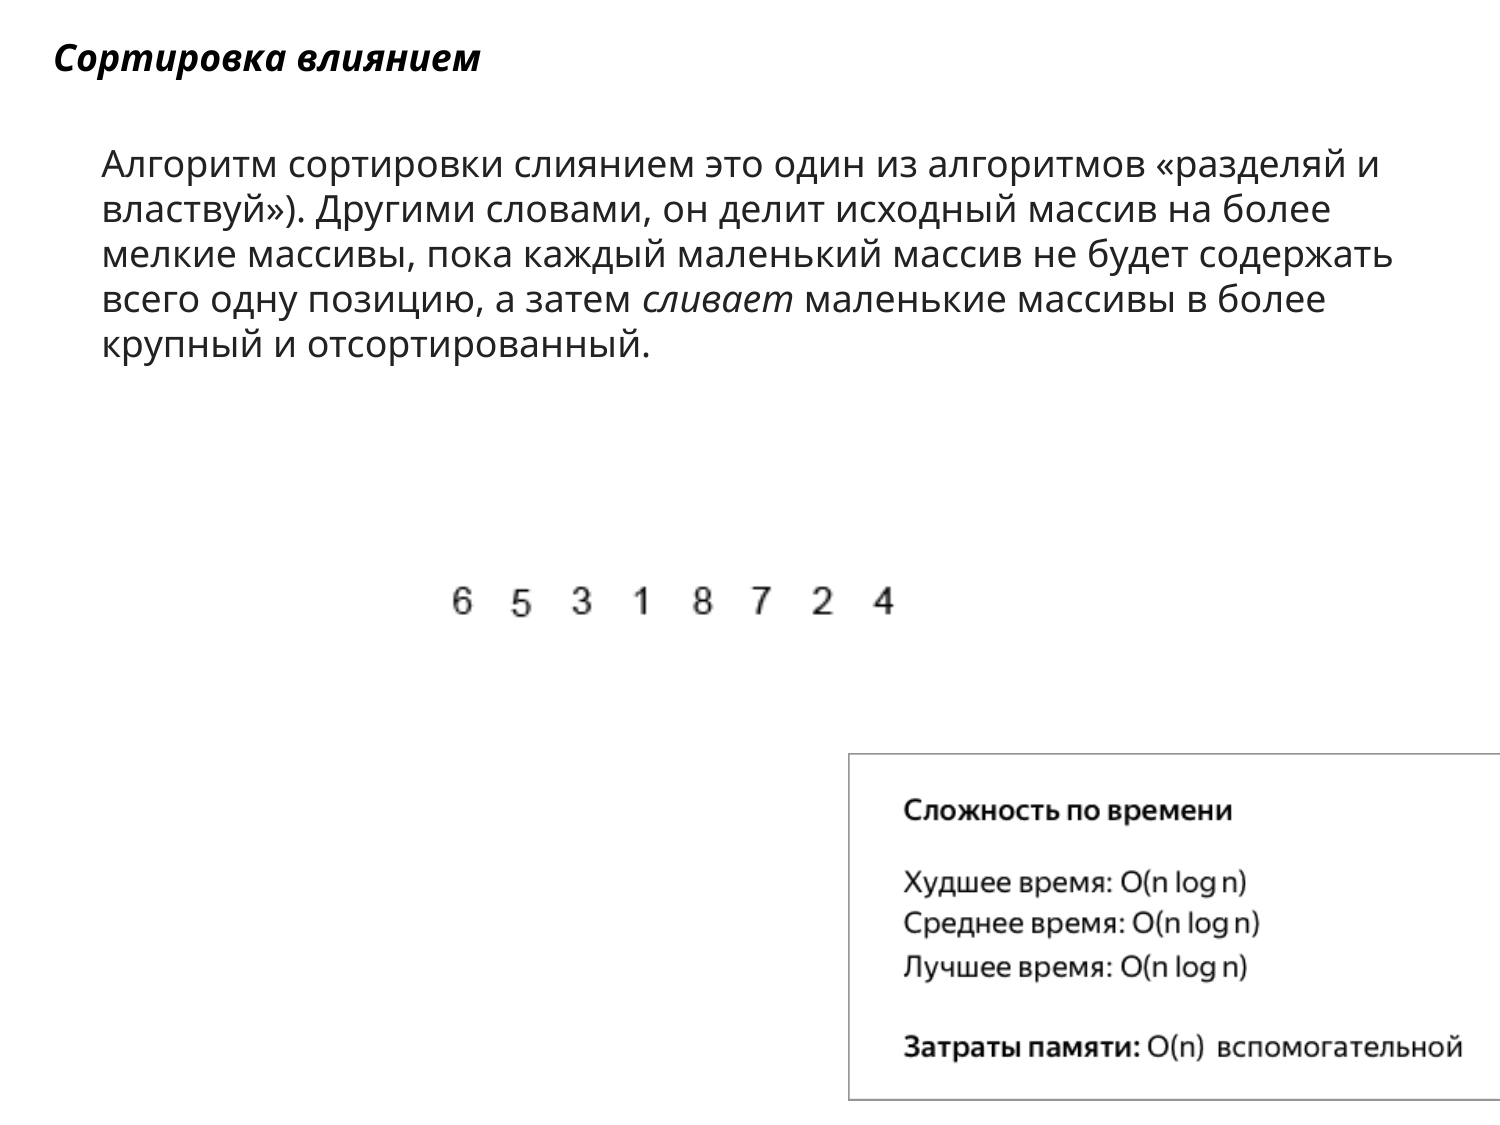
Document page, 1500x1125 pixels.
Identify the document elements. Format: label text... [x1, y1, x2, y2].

text_box Алгоритм сортировки слиянием это один из алгоритмов «разделяй и властвуй»). Другими словами, он делит исходный массив на более мелкие массивы, пока каждый маленький массив не будет содержать всего одну позицию, а затем сливает маленькие массивы в более крупный и отсортированный. [86, 132, 1428, 373]
picture [297, 388, 1500, 1101]
text_box Сортировка влиянием [38, 26, 497, 132]
